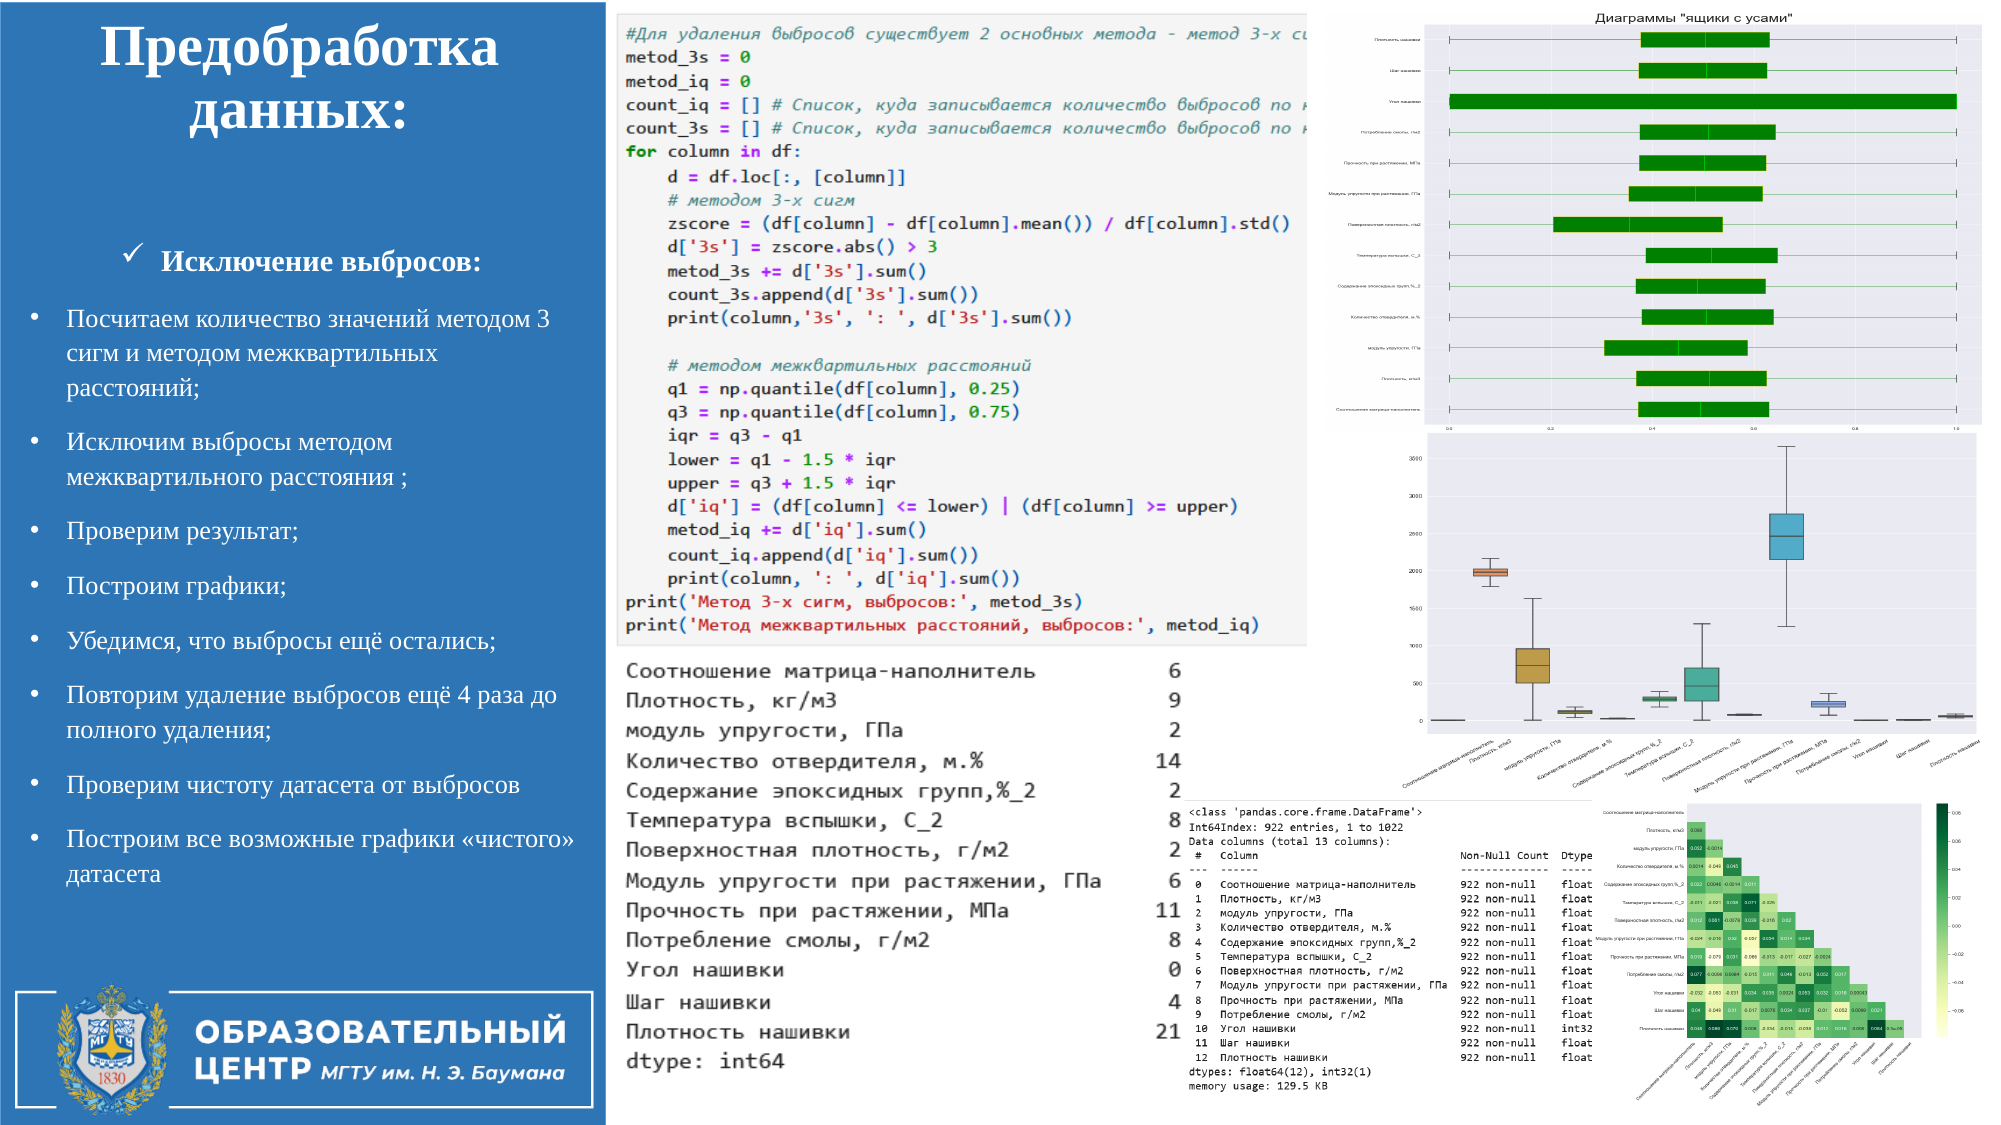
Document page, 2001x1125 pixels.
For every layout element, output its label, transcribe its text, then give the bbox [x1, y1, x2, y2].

picture [1325, 11, 1985, 797]
text_box [0, 2, 606, 1125]
text_box [23, 554, 585, 983]
text_box Предобработка данных: [23, 8, 577, 228]
picture [611, 8, 1967, 1110]
picture [15, 983, 594, 1117]
text_box Исключение выбросов: Посчитаем количество значений методом 3 сигм и методом межквартильных расстояний; Исключим выбросы методом межквартильного расстояния ; Проверим результат; Построим графики; Убедимся, что выбросы ещё остались; Повторим удаление выбросов ещё 4 раза до полного удаления; Проверим чистоту датасета от выбросов Построим все возможные графики «чистого» датасета [15, 228, 592, 897]
